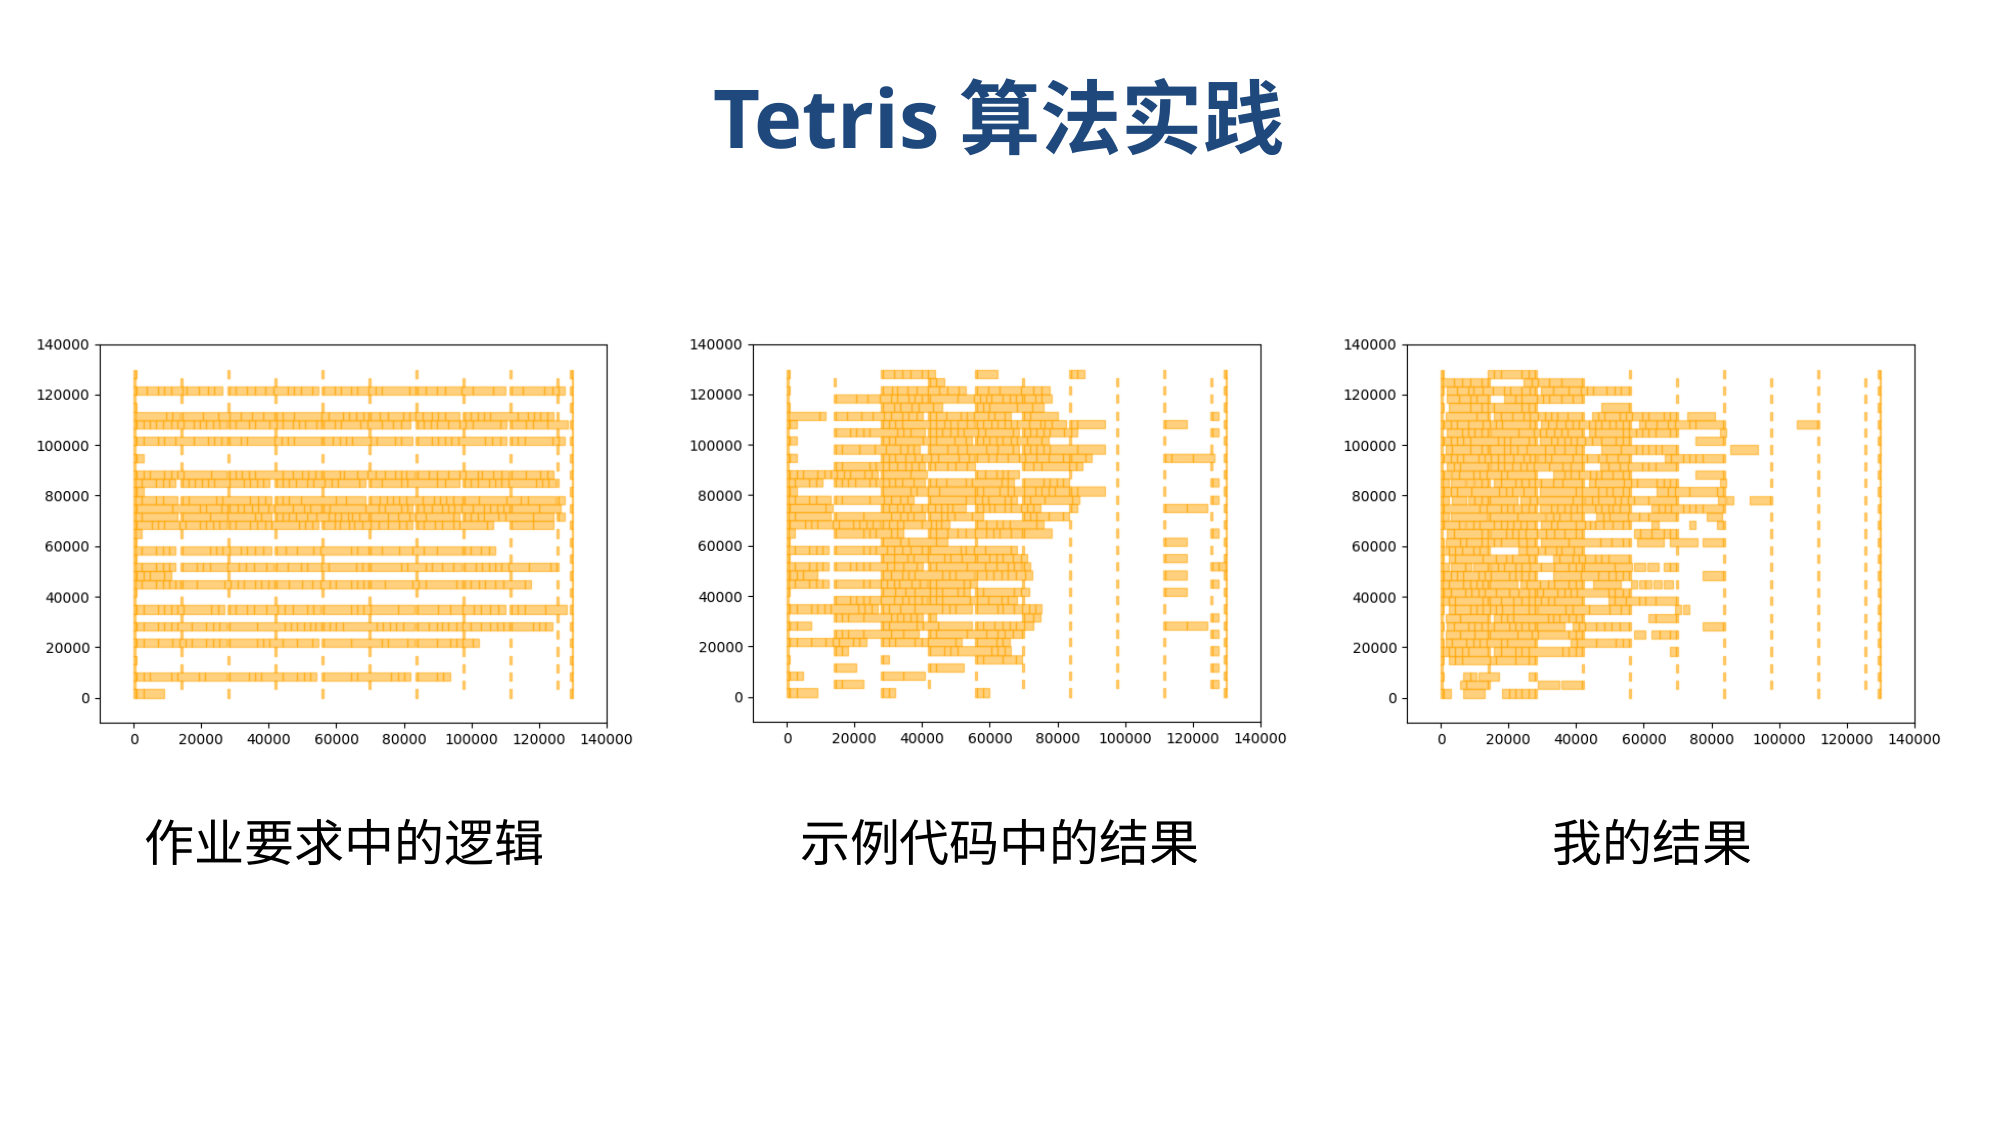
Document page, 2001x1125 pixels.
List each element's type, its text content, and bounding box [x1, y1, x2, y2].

title Tetris算法实践 [99, 20, 1898, 173]
picture [17, 285, 1980, 777]
list 作业要求中的逻辑 [92, 803, 598, 890]
text_box 我的结果 [1520, 803, 1785, 890]
text_box 示例代码中的结果 [747, 803, 1253, 890]
